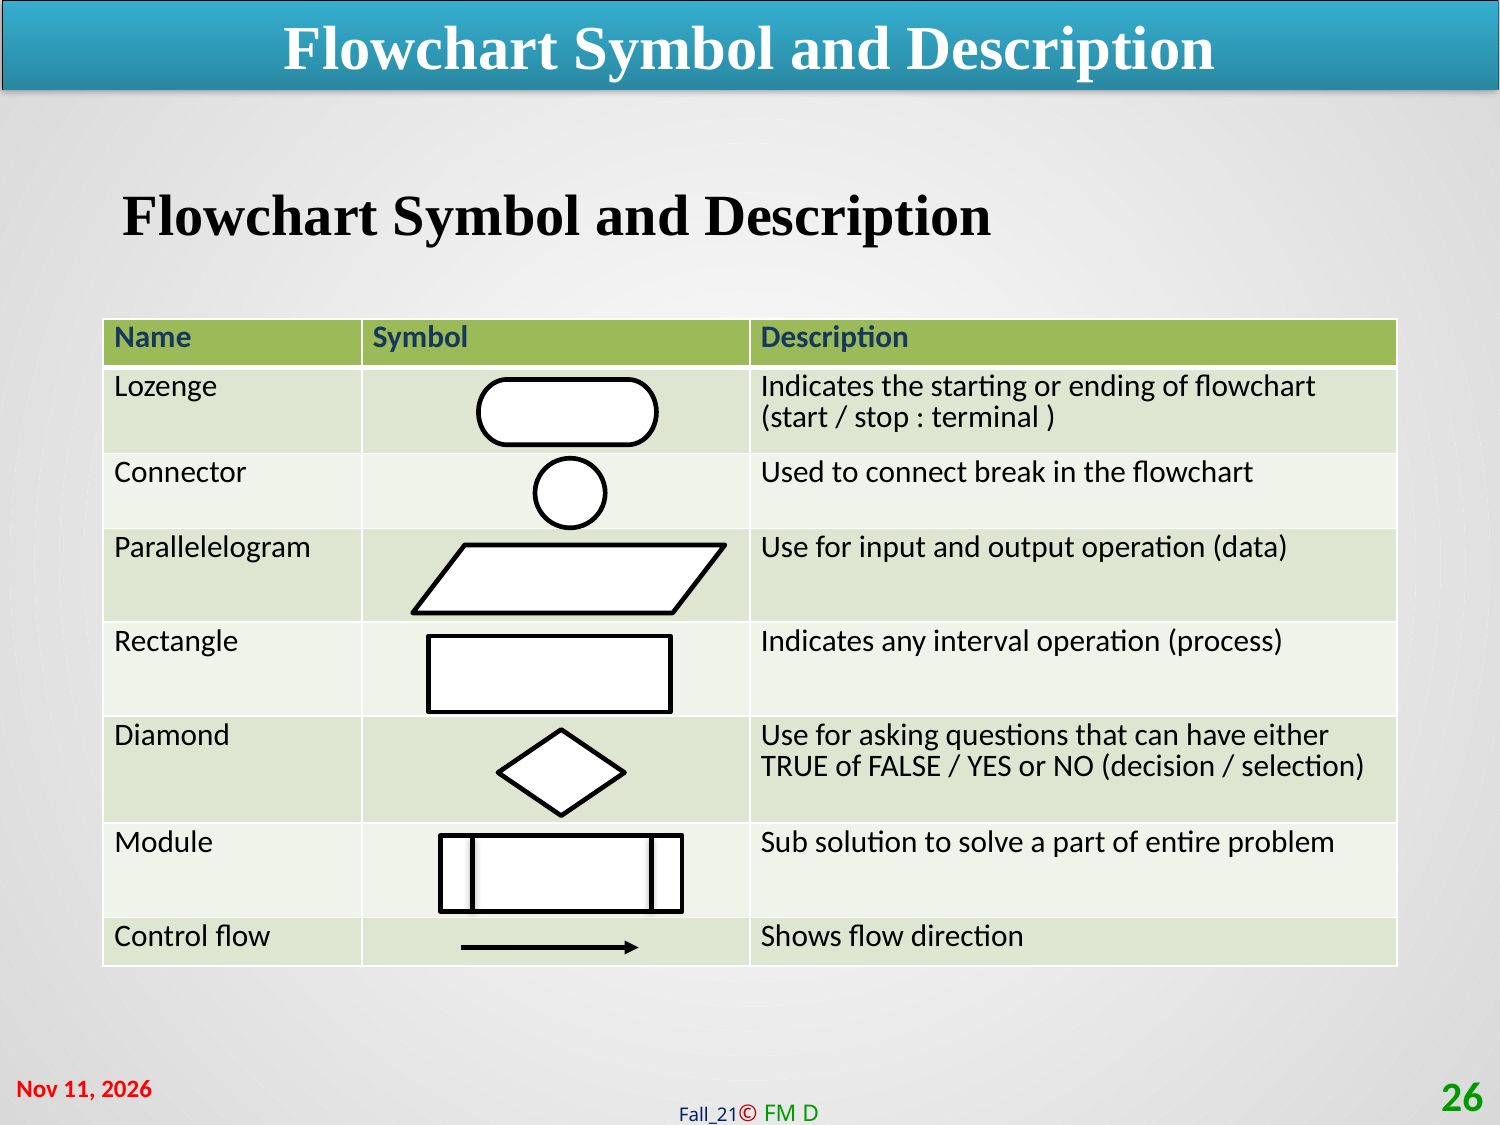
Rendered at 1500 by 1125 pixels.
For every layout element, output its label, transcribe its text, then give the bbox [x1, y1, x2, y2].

table_cell Rectangle [104, 623, 361, 715]
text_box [439, 835, 683, 912]
slide_number 26 [1148, 1065, 1499, 1125]
text_box [532, 456, 608, 530]
table_cell Control flow [104, 918, 361, 965]
table_cell Connector [104, 454, 361, 528]
table_header Symbol [363, 320, 749, 365]
table_cell Diamond [104, 717, 361, 822]
table_cell Use for asking questions that can have either TRUE of FALSE / YES or NO (decision / selection) [751, 717, 1396, 822]
table_cell Indicates the starting or ending of flowchart (start / stop : terminal ) [751, 370, 1396, 453]
table_header Description [751, 320, 1396, 365]
table_cell Use for input and output operation (data) [751, 529, 1396, 621]
table_cell Used to connect break in the flowchart [751, 454, 1396, 528]
table_header Name [104, 320, 361, 365]
table_cell Parallelelogram [104, 529, 361, 621]
text_box Flowchart Symbol and Description [2, 0, 1499, 90]
table_cell Lozenge [104, 370, 361, 453]
table_cell [363, 370, 749, 453]
table_cell Module [104, 824, 361, 917]
text_box [410, 542, 727, 616]
table_cell [363, 454, 749, 528]
slide_number 10-Jan-22 [1, 1057, 352, 1118]
text_box [427, 634, 673, 714]
table_cell [363, 918, 749, 965]
text_box [495, 727, 627, 818]
table_cell Shows flow direction [751, 918, 1396, 965]
table_cell [363, 717, 749, 822]
text_box Flowchart Symbol and Description [107, 170, 1008, 255]
table_cell Indicates any interval operation (process) [751, 623, 1396, 715]
table_cell [363, 623, 749, 715]
table_cell [363, 824, 749, 917]
table_cell Sub solution to solve a part of entire problem [751, 824, 1396, 917]
text_box [476, 377, 659, 447]
table_cell [363, 529, 749, 621]
